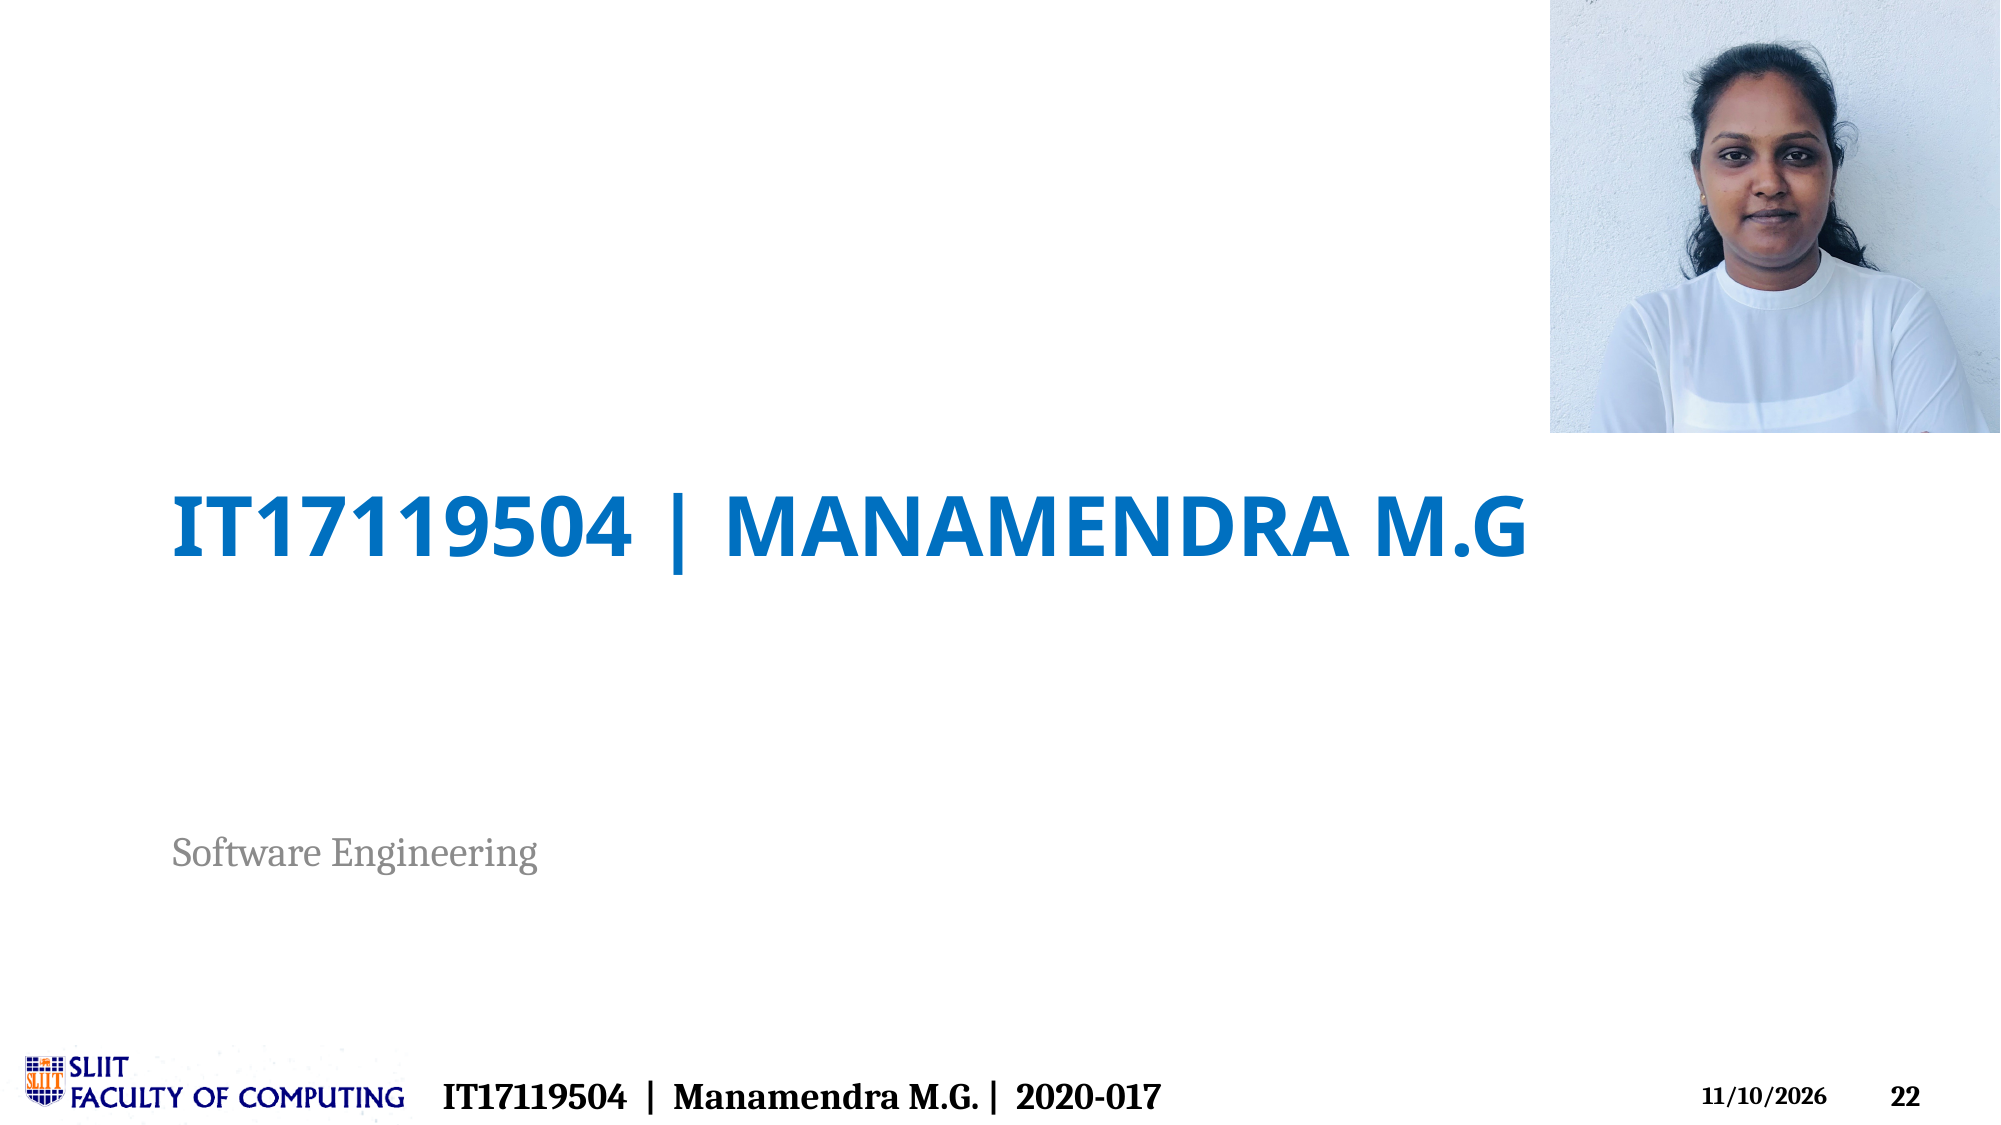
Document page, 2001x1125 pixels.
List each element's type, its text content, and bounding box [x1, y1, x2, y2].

picture [0, 1045, 413, 1124]
list Software Engineering [157, 695, 1858, 942]
title IT17119504 | Manamendra M.G [157, 465, 1858, 689]
picture [1550, 0, 2000, 433]
text_box IT17119504 | Manamendra M.G. | 2020-017 [427, 1064, 1395, 1125]
